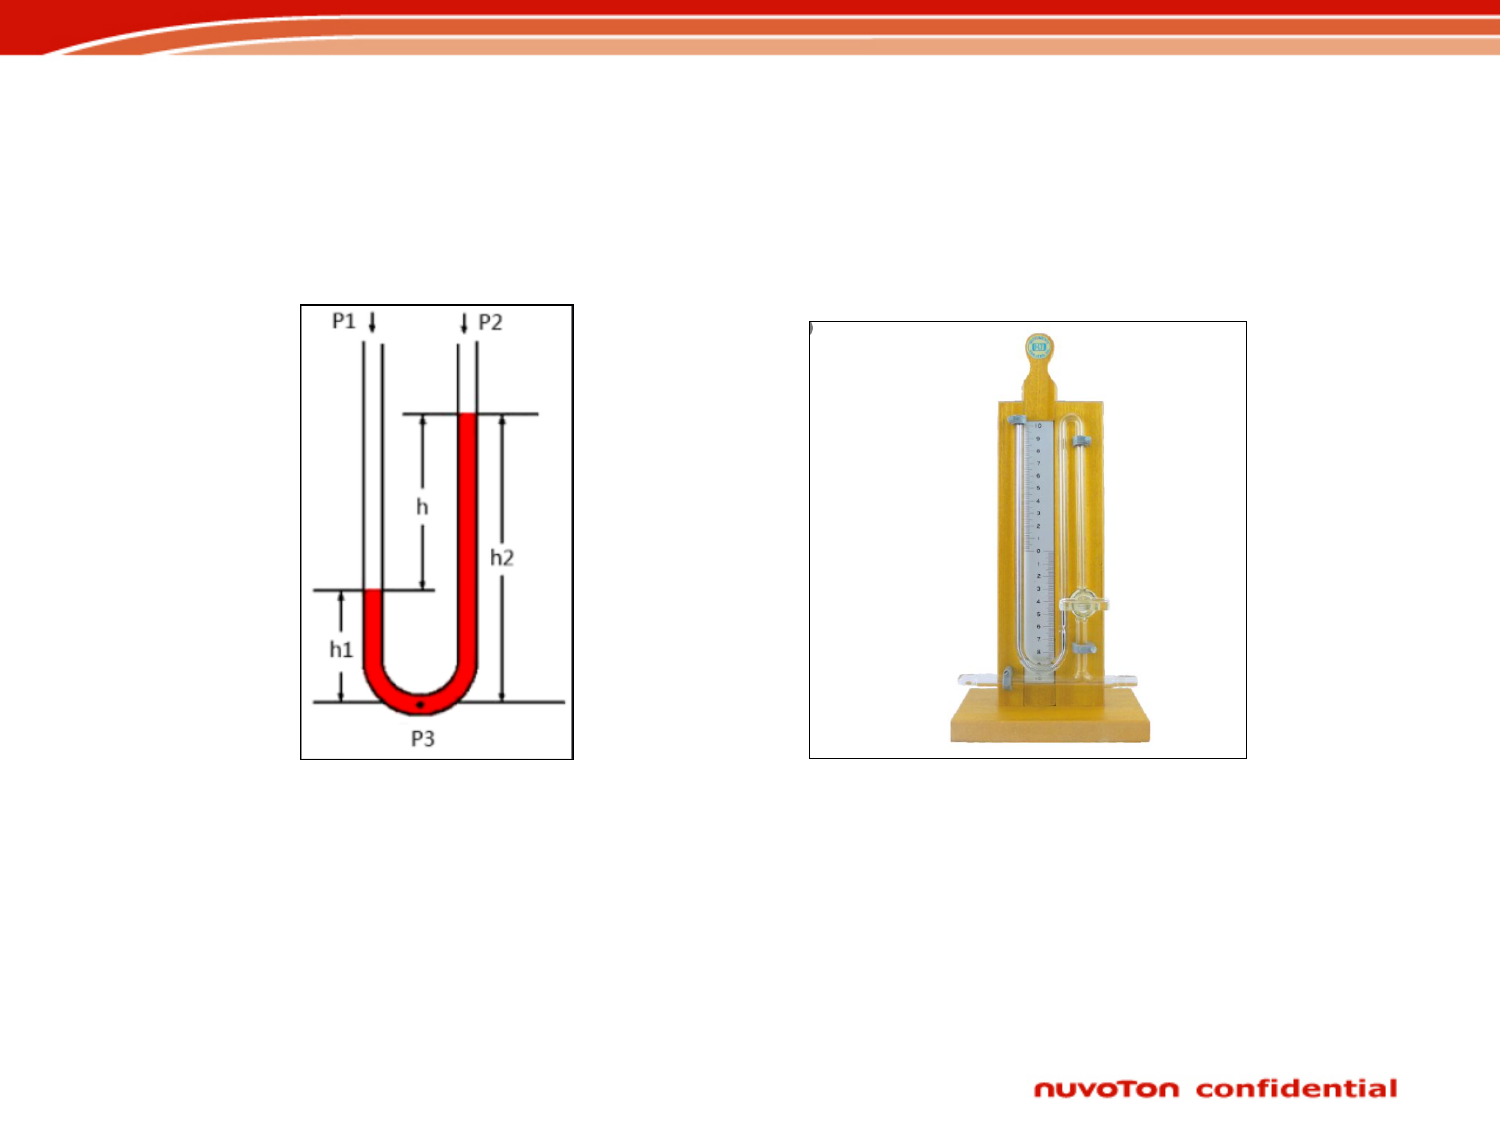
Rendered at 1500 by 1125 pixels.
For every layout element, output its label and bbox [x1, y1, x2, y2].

list [809, 321, 1247, 759]
picture [0, 0, 1500, 1125]
